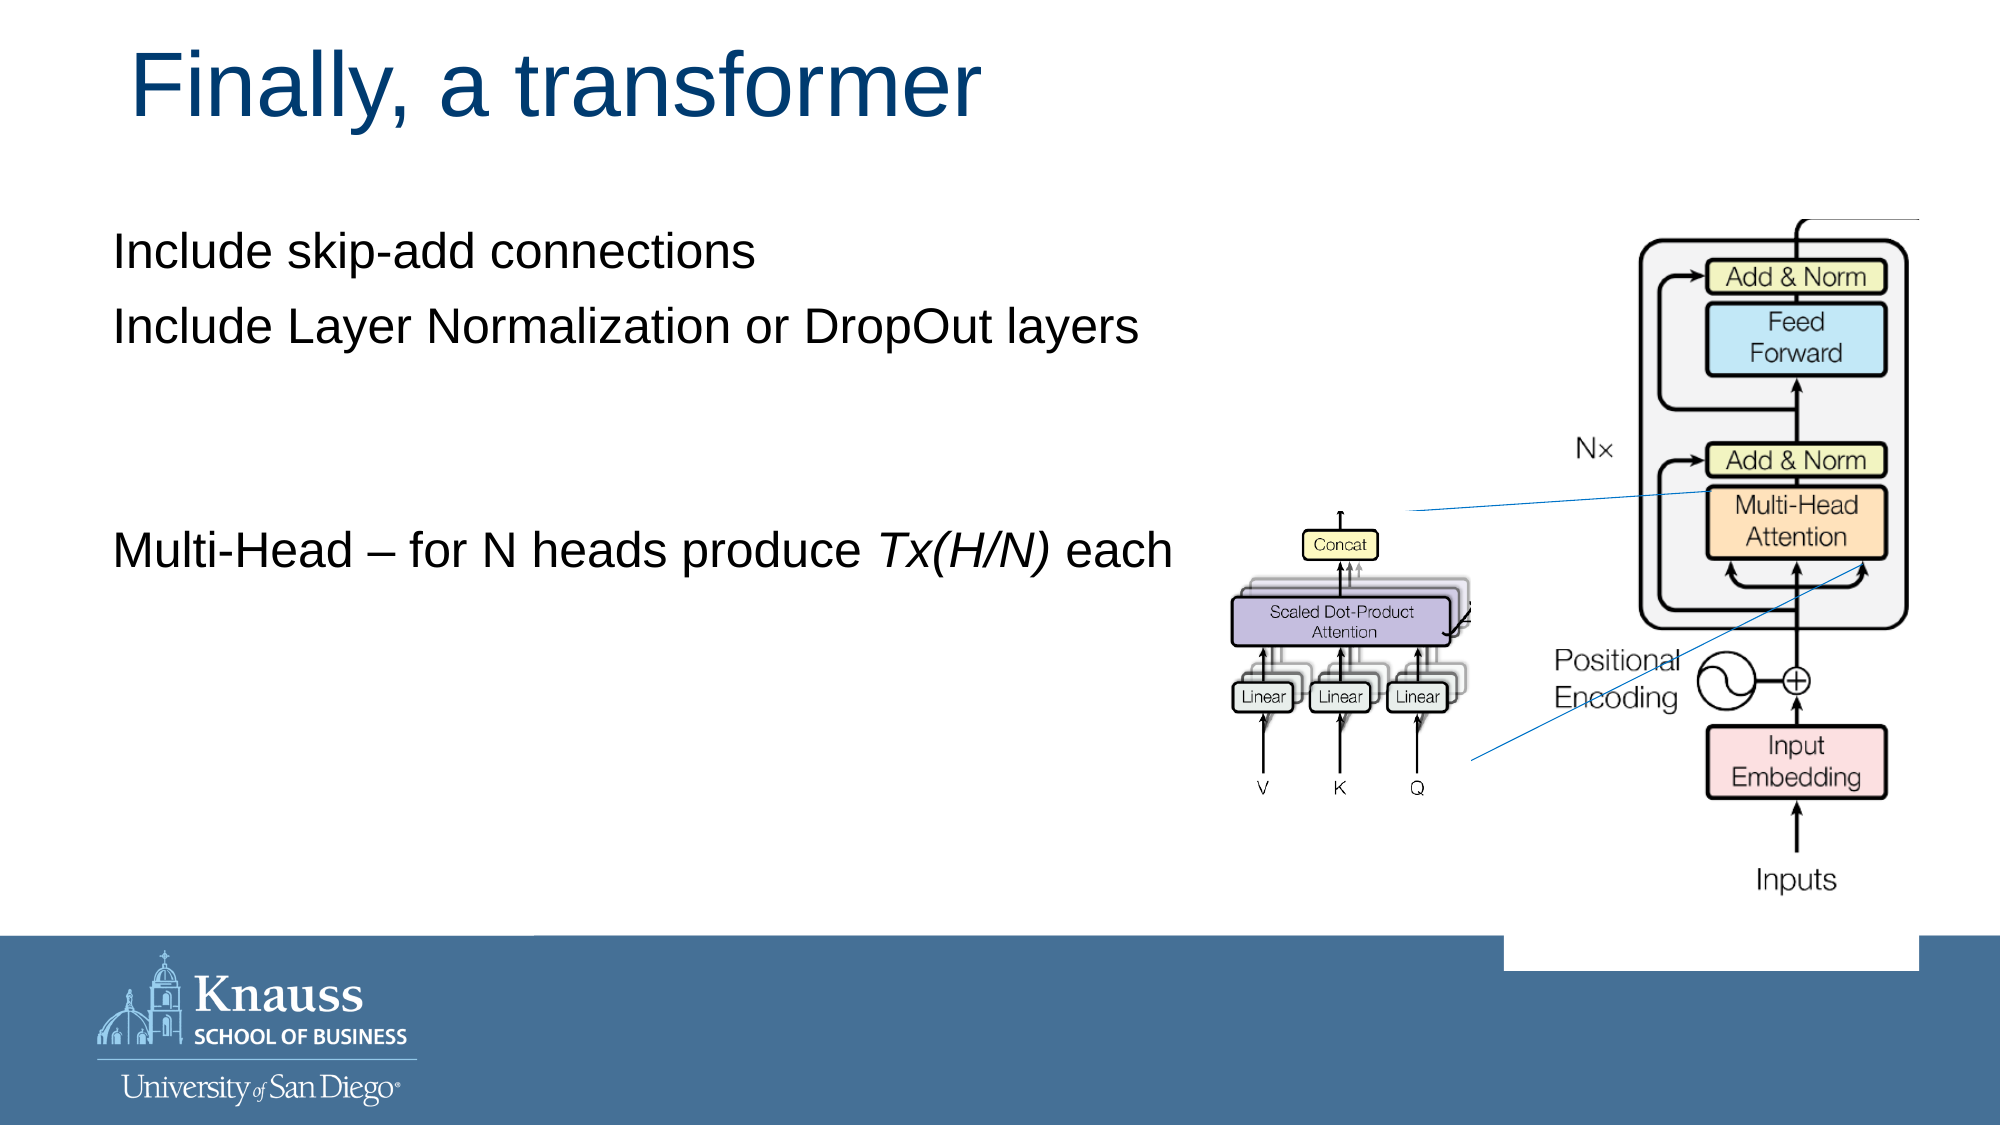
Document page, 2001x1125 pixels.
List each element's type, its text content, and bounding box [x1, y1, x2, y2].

title Finally, a transformer [114, 0, 1840, 196]
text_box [1283, 491, 1712, 520]
picture [1219, 511, 1471, 806]
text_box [0, 0, 2000, 1125]
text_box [1471, 564, 1863, 761]
picture [1503, 219, 1920, 971]
list Include skip-add connections Include Layer Normalization or DropOut layers Multi-Head – for N heads produce Tx(H/N) each [97, 218, 1489, 952]
